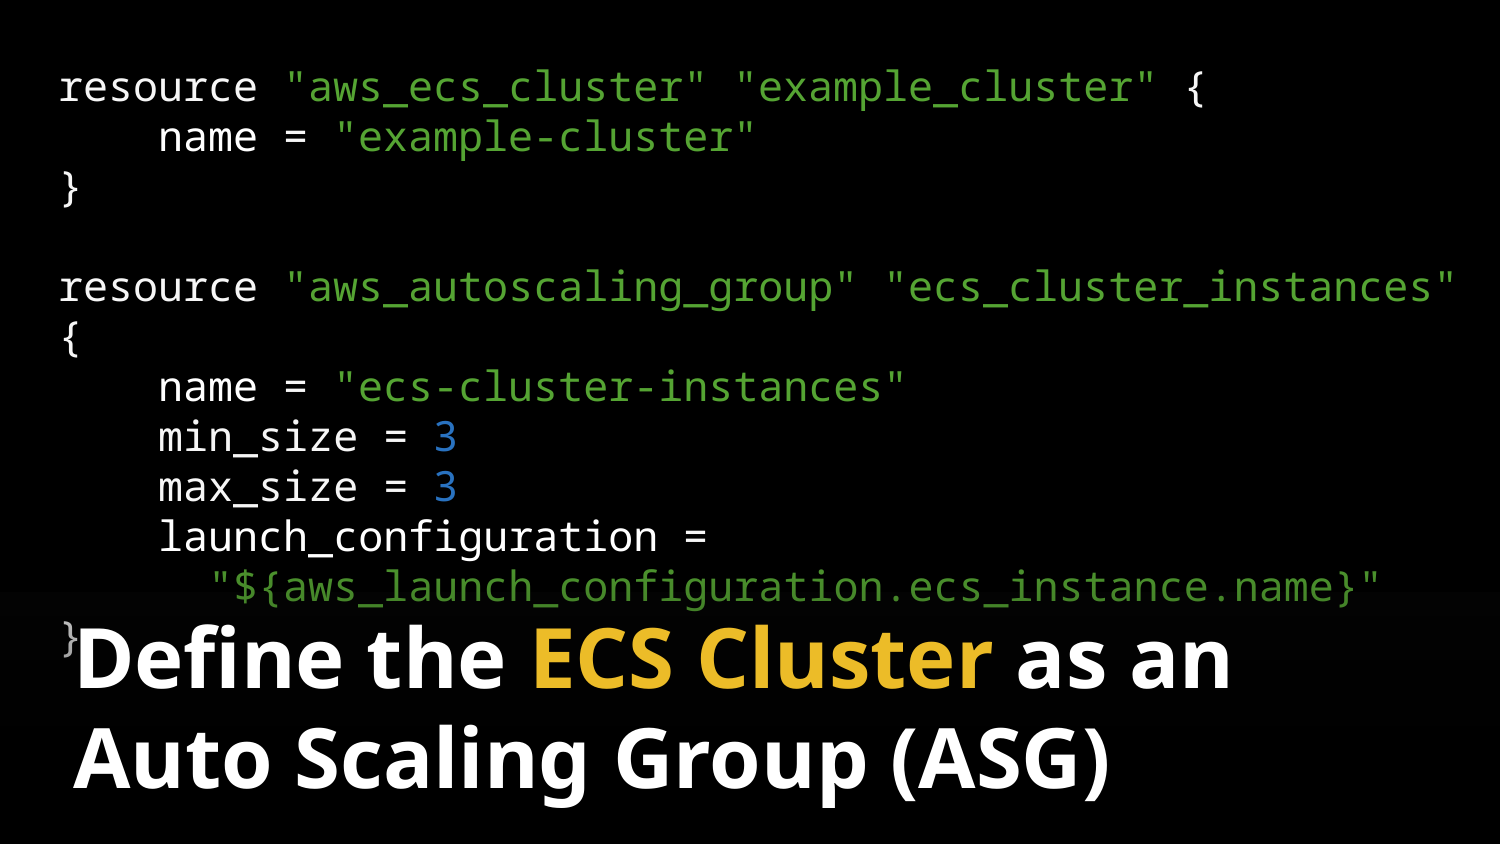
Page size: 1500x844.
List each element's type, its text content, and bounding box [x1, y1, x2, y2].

text_box Define the ECS Cluster as an Auto Scaling Group (ASG) [0, 567, 1500, 844]
text_box resource "aws_ecs_cluster" "example_cluster" { name = "example-cluster" } resource "aws_autoscaling_group" "ecs_cluster_instances" { name = "ecs-cluster-instances" min_size = 3 max_size = 3 launch_configuration = "${aws_launch_configuration.ecs_instance.name}" } [0, 0, 1500, 567]
